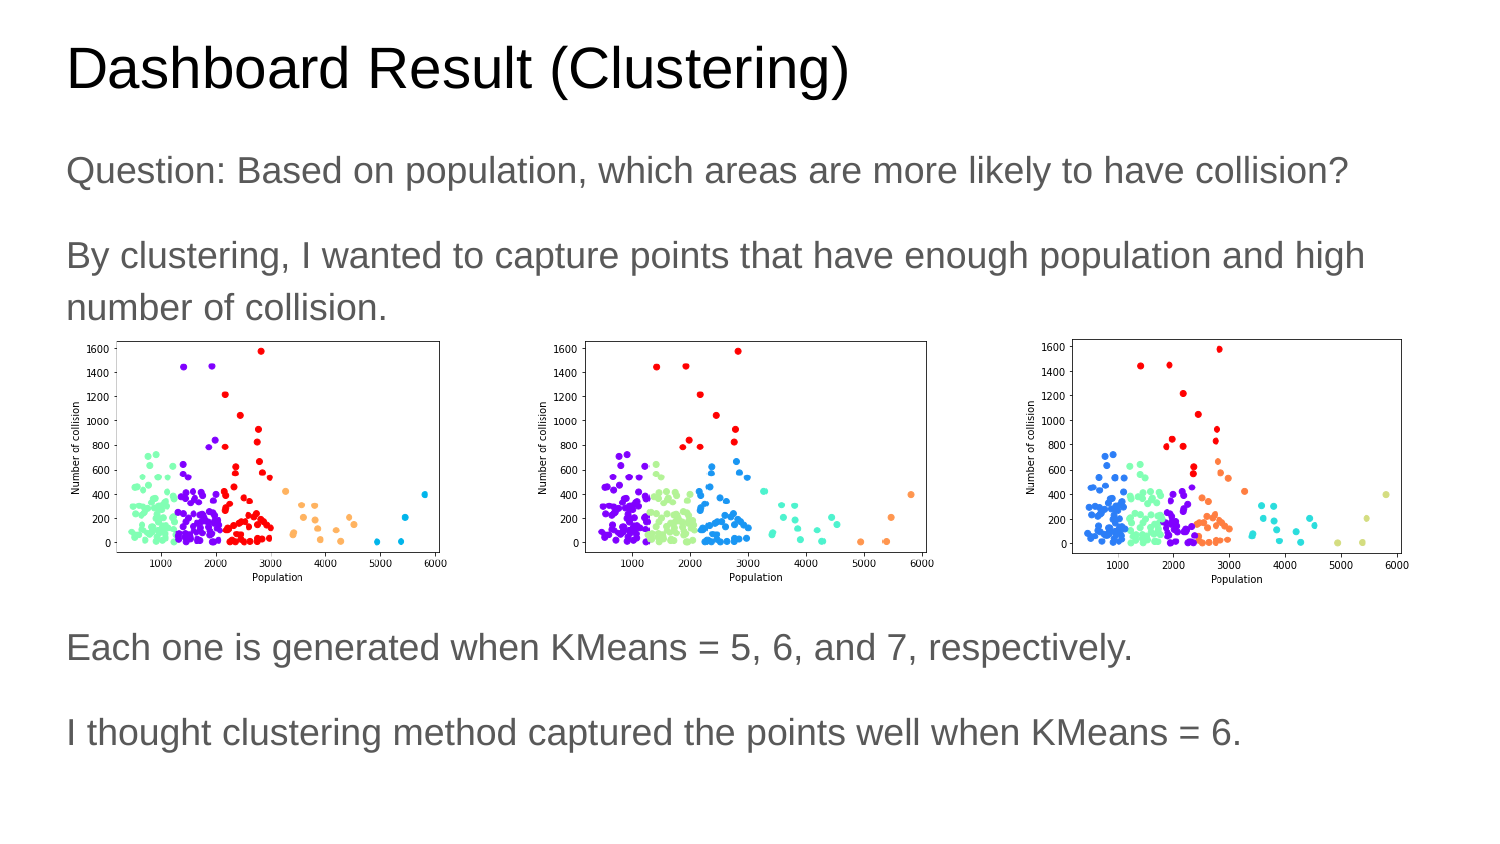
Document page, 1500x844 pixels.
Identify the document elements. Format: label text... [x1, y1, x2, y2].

picture [531, 335, 942, 588]
list Question: Based on population, which areas are more likely to have collision? By clustering, I wanted to capture points that have enough population and high number of collision. Each one is generated when KMeans = 5, 6, and 7, respectively. I thought clustering method captured the points well when KMeans = 6. [51, 123, 1449, 685]
title Dashboard Result (Clustering) [51, 15, 1449, 110]
picture [65, 335, 453, 588]
picture [1020, 333, 1415, 590]
